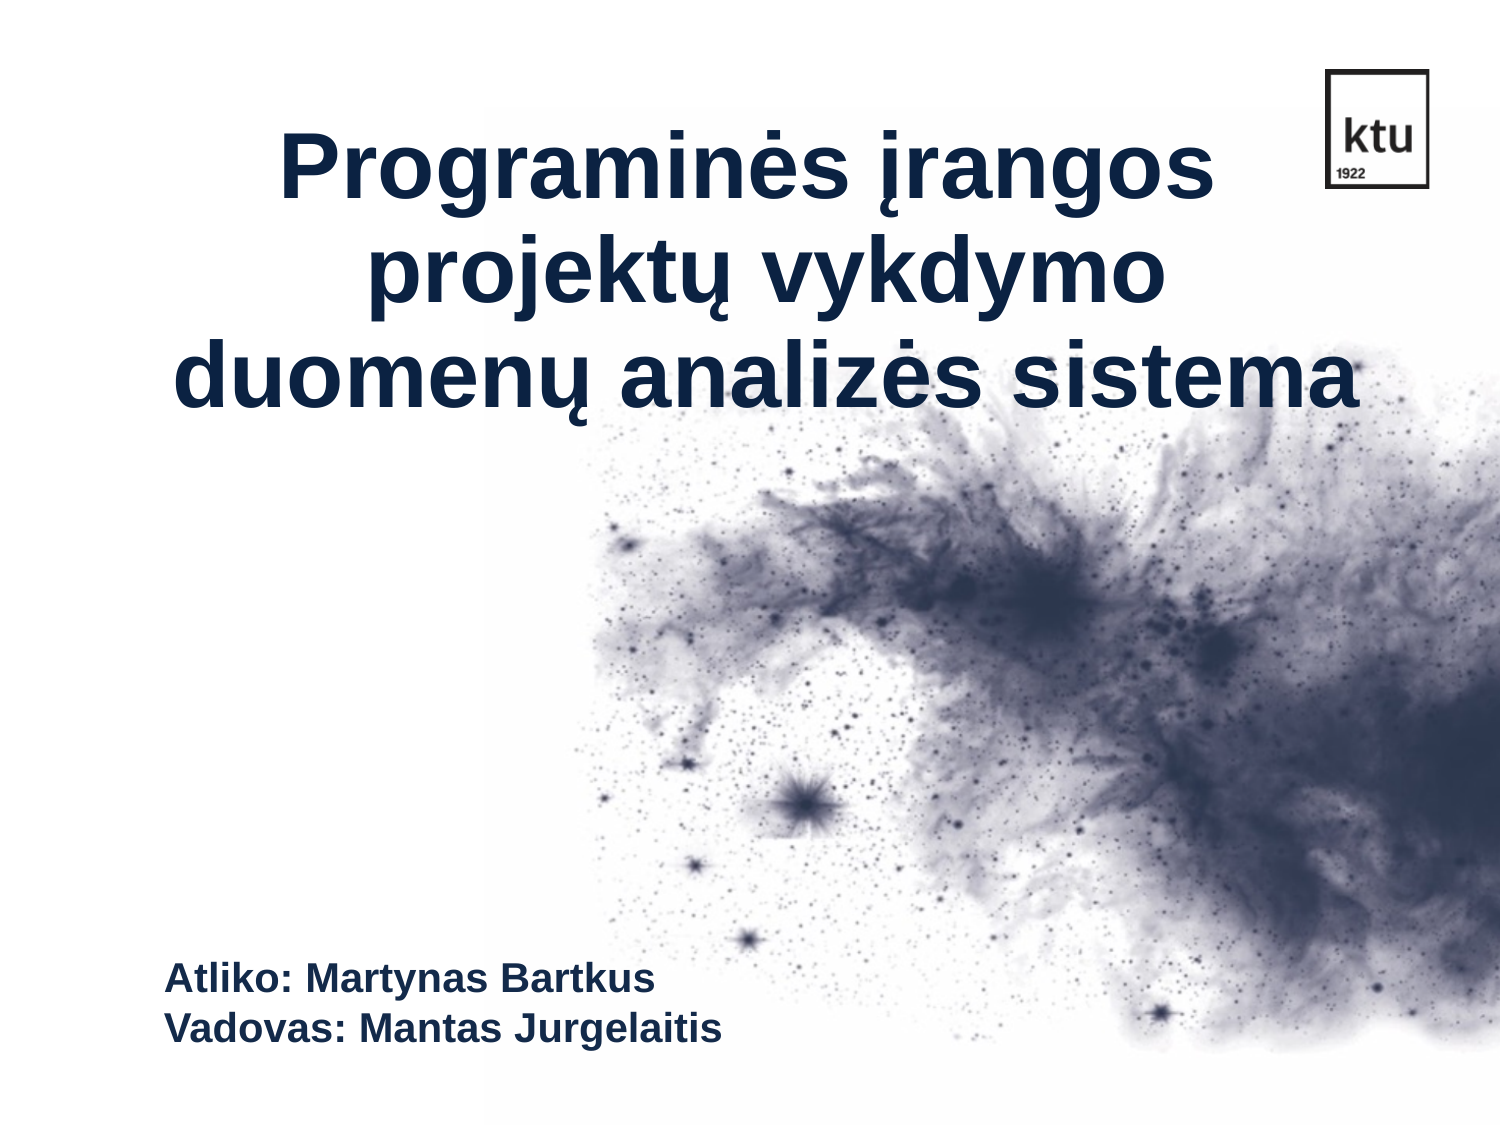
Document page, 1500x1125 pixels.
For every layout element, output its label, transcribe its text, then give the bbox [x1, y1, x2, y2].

picture [484, 107, 1500, 1125]
picture [1389, 107, 1426, 184]
list Programinės įrangos projektų vykdymo duomenų analizės sistema [107, 105, 1389, 284]
list Atliko: Martynas Bartkus Vadovas: Mantas Jurgelaitis [149, 943, 783, 1125]
